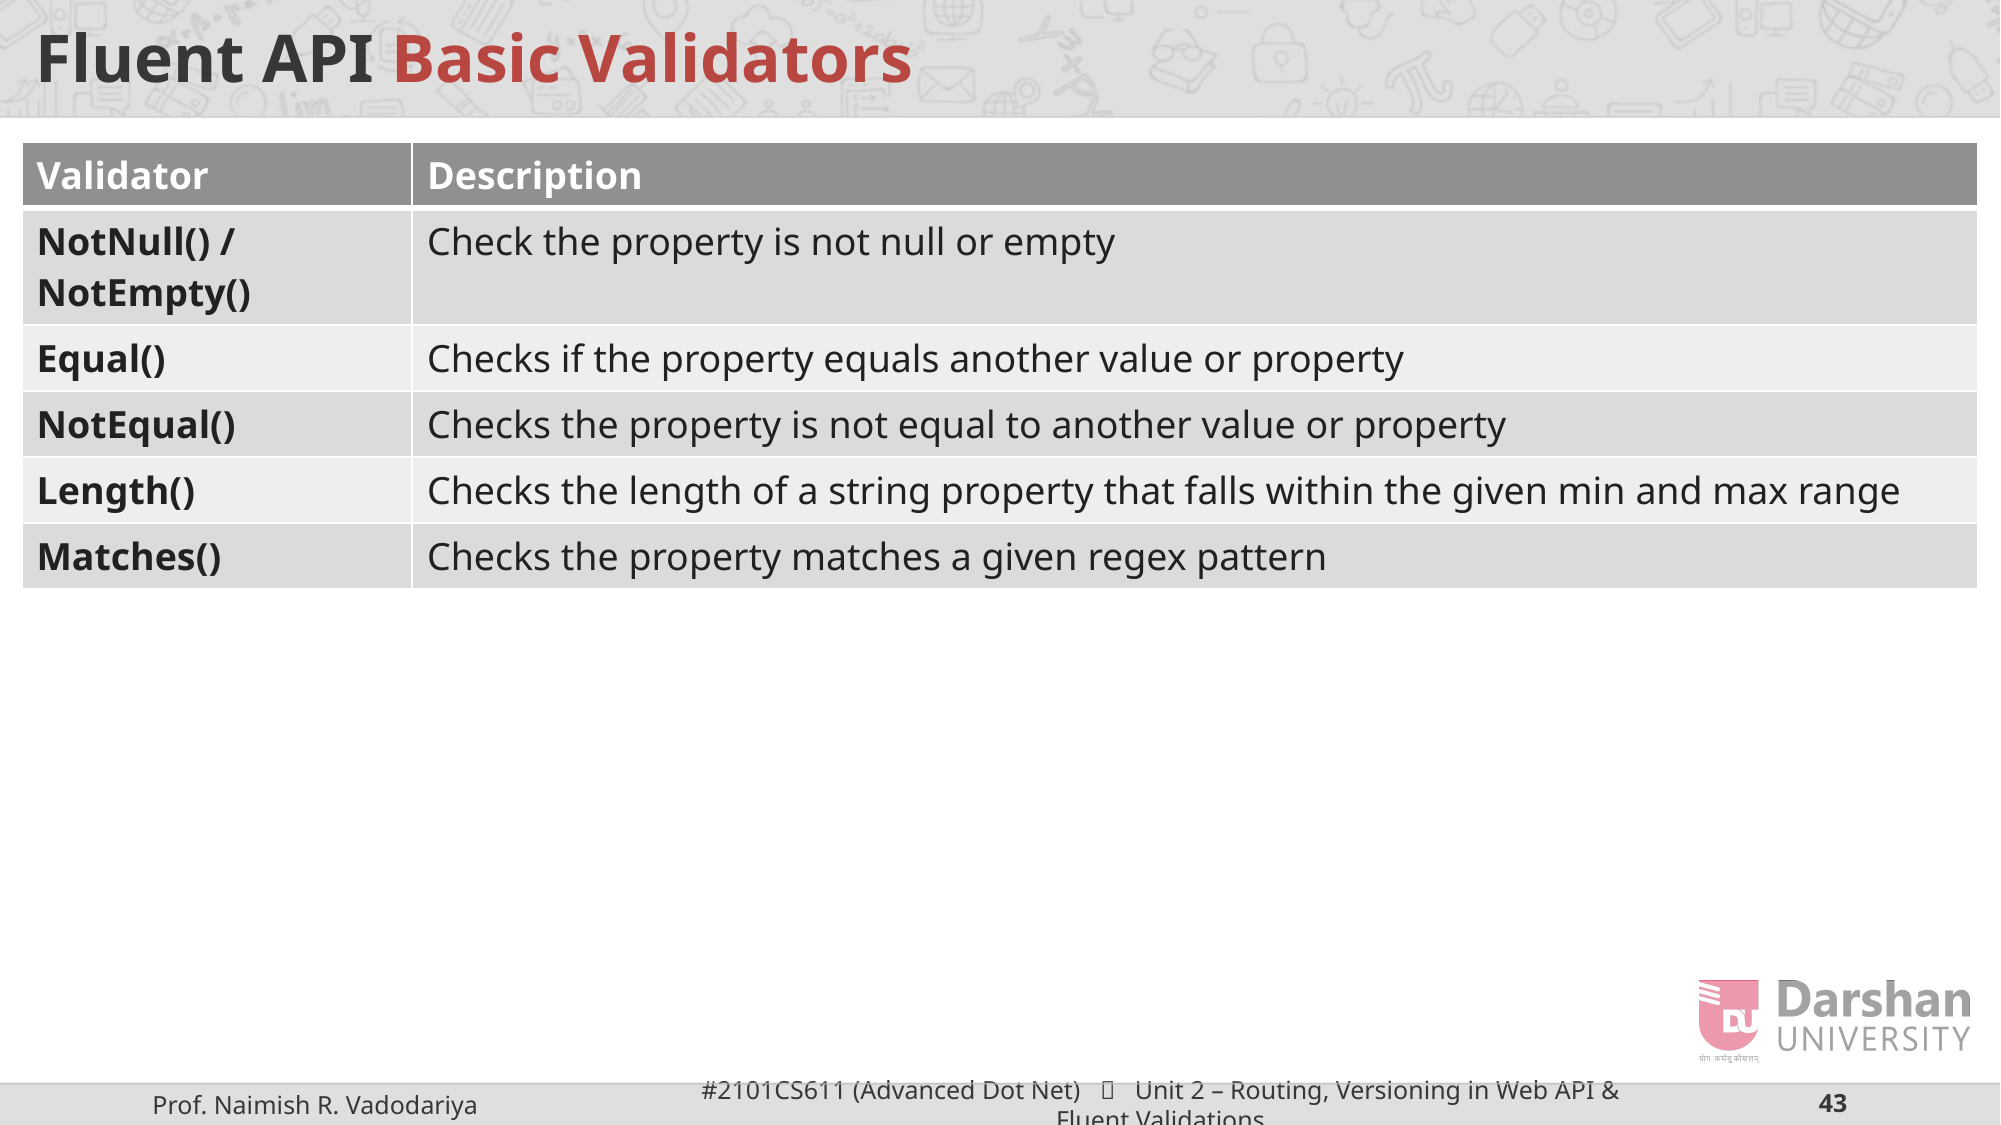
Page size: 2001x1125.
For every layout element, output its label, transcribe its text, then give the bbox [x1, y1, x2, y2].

table_cell NotEqual() [23, 392, 411, 456]
table_header Description [413, 143, 1977, 205]
table_cell Checks the length of a string property that falls within the given min and max range [413, 458, 1977, 522]
title Fluent API Basic Validators [0, 0, 2000, 117]
table_cell NotNull() / NotEmpty() [23, 211, 411, 324]
table_cell Check the property is not null or empty [413, 211, 1977, 324]
table_cell Length() [23, 458, 411, 522]
table_cell Checks if the property equals another value or property [413, 326, 1977, 390]
table_cell Matches() [23, 524, 411, 588]
table_cell Checks the property matches a given regex pattern [413, 524, 1977, 588]
table_cell Equal() [23, 326, 411, 390]
table_header Validator [23, 143, 411, 205]
table_cell Checks the property is not equal to another value or property [413, 392, 1977, 456]
